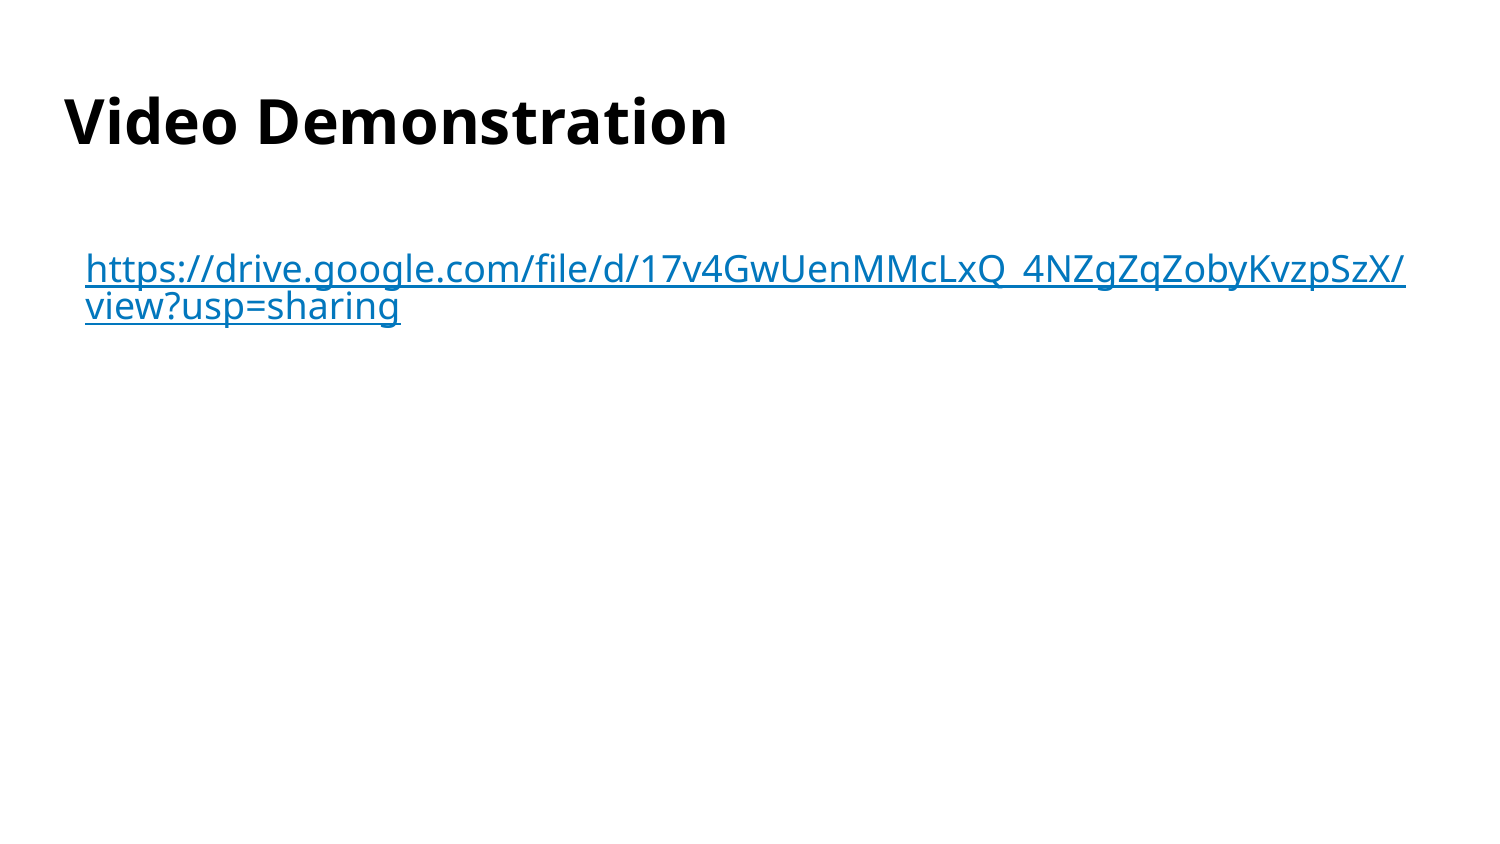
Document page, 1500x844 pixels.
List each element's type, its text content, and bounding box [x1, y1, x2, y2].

title Video Demonstration [49, 67, 1448, 173]
text_box https://drive.google.com/file/d/17v4GwUenMMcLxQ_4NZgZqZobyKvzpSzX/view?usp=sharing [70, 229, 1439, 790]
